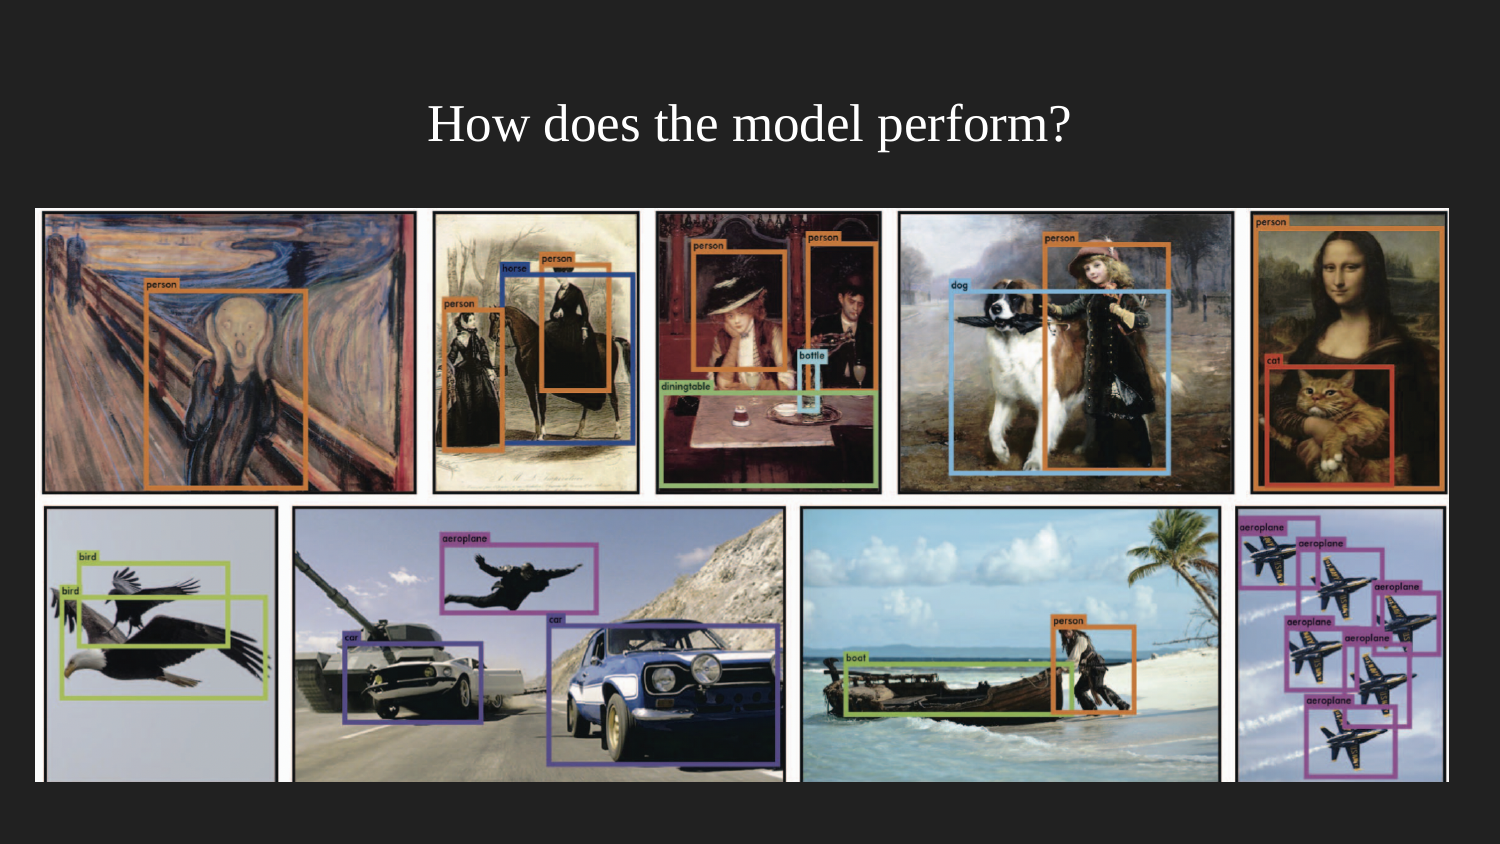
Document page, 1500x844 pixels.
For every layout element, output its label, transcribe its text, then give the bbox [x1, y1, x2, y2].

picture [34, 208, 1450, 782]
title How does the model perform? [51, 72, 1449, 167]
